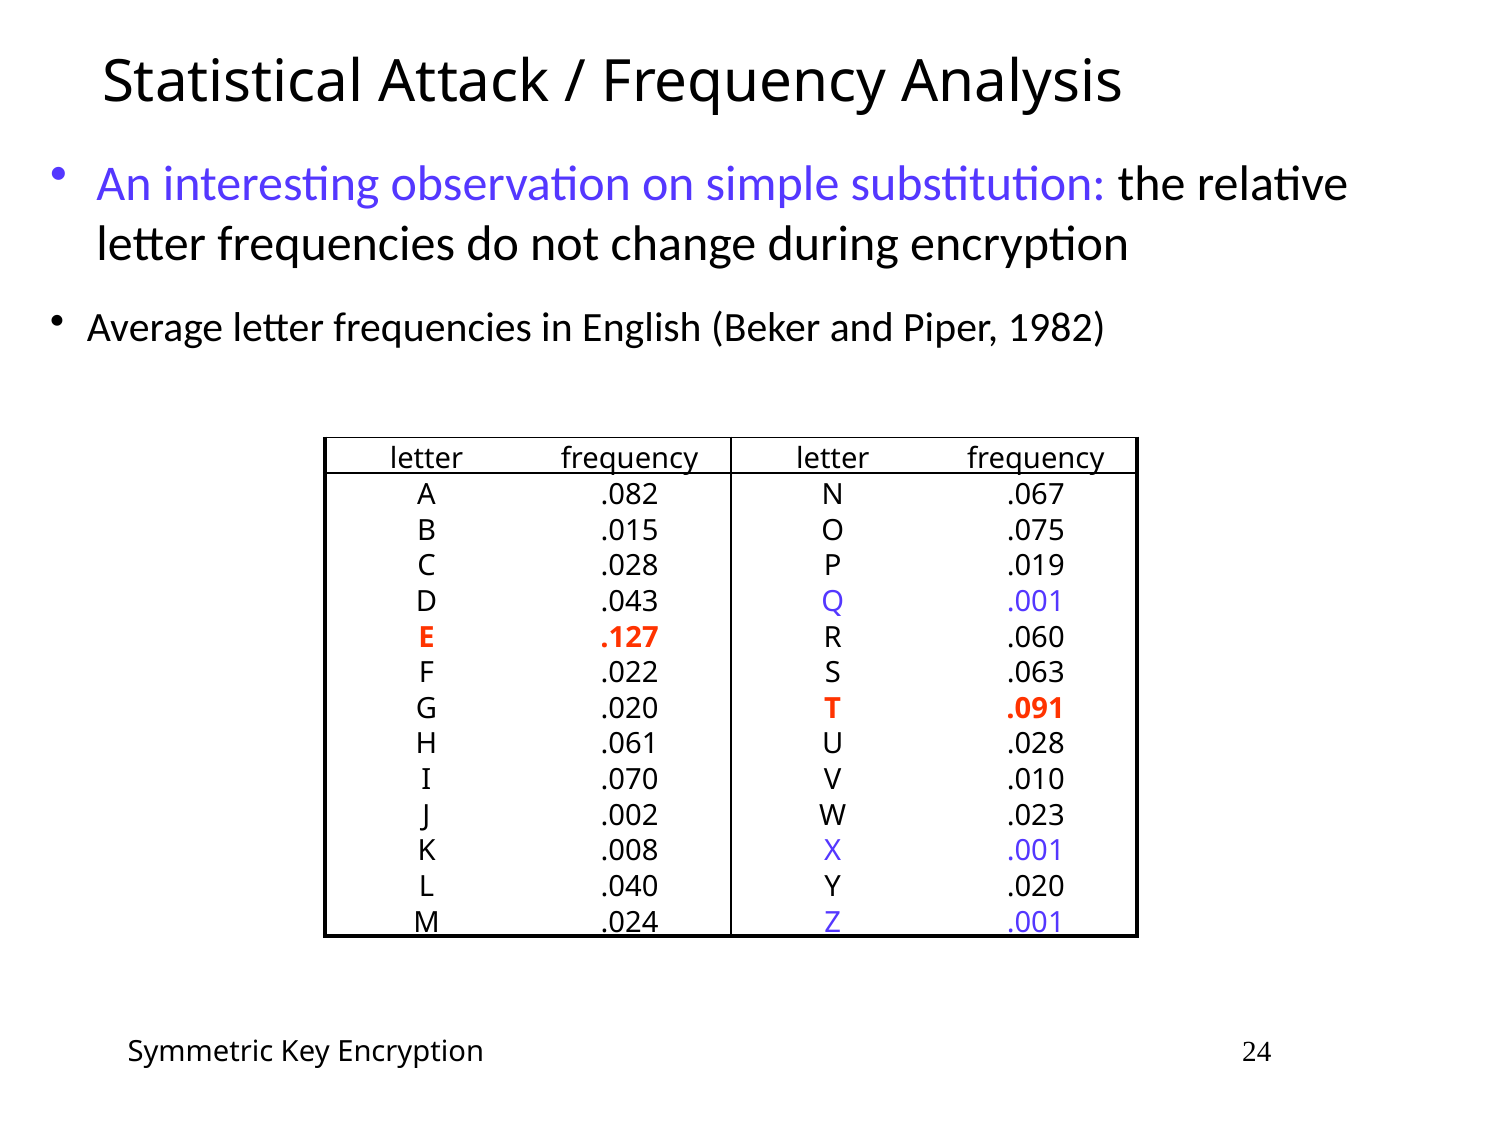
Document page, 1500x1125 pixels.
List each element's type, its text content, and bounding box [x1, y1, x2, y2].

table_cell .028 [934, 723, 1135, 759]
table_cell .127 [528, 616, 730, 651]
table_cell .067 [934, 474, 1135, 509]
table_cell .061 [528, 723, 730, 759]
table_cell O [732, 509, 934, 545]
table_cell .060 [934, 616, 1135, 651]
table_cell Z [732, 901, 934, 934]
table_cell .015 [528, 509, 730, 545]
table_cell .070 [528, 759, 730, 794]
table_cell S [732, 651, 934, 687]
table_cell .001 [934, 829, 1135, 865]
table_cell .028 [528, 545, 730, 580]
table_cell D [327, 580, 528, 616]
text_box Statistical Attack / Frequency Analysis [102, 42, 1124, 113]
table_cell B [327, 509, 528, 545]
text_box An interesting observation on simple substitution: the relative letter frequencies do not change during encryption [49, 149, 1463, 271]
table_cell E [327, 616, 528, 651]
text_box Average letter frequencies in English (Beker and Piper, 1982) [49, 299, 1475, 351]
table_cell H [327, 723, 528, 759]
table_cell Q [732, 580, 934, 616]
table_cell R [732, 616, 934, 651]
table_cell .082 [528, 474, 730, 509]
table_cell .010 [934, 759, 1135, 794]
table_cell J [327, 794, 528, 829]
table_cell P [732, 545, 934, 580]
table_cell .020 [934, 865, 1135, 901]
table_cell V [732, 759, 934, 794]
table_cell G [327, 687, 528, 723]
table_cell K [327, 829, 528, 865]
table_cell .001 [934, 580, 1135, 616]
table_cell N [732, 474, 934, 509]
table_cell I [327, 759, 528, 794]
table_cell .043 [528, 580, 730, 616]
table_cell W [732, 794, 934, 829]
table_cell .040 [528, 865, 730, 901]
table_cell L [327, 865, 528, 901]
table_cell C [327, 545, 528, 580]
table_header letter [327, 438, 528, 472]
table_cell .063 [934, 651, 1135, 687]
table_cell A [327, 474, 528, 509]
table_cell .023 [934, 794, 1135, 829]
table_cell T [732, 687, 934, 723]
table_cell .019 [934, 545, 1135, 580]
table_cell .008 [528, 829, 730, 865]
table_cell .022 [528, 651, 730, 687]
table_header frequency [934, 438, 1135, 472]
table_cell .002 [528, 794, 730, 829]
table_cell Y [732, 865, 934, 901]
table_header letter [732, 438, 934, 472]
table_cell F [327, 651, 528, 687]
table_cell .024 [528, 901, 730, 934]
table_cell .075 [934, 509, 1135, 545]
table_cell .020 [528, 687, 730, 723]
table_cell M [327, 901, 528, 934]
footer Symmetric Key Encryption 24 [112, 1024, 1401, 1101]
table_cell .001 [934, 901, 1135, 934]
table_cell .091 [934, 687, 1135, 723]
table_cell U [732, 723, 934, 759]
table_cell X [732, 829, 934, 865]
table_header frequency [528, 438, 730, 472]
